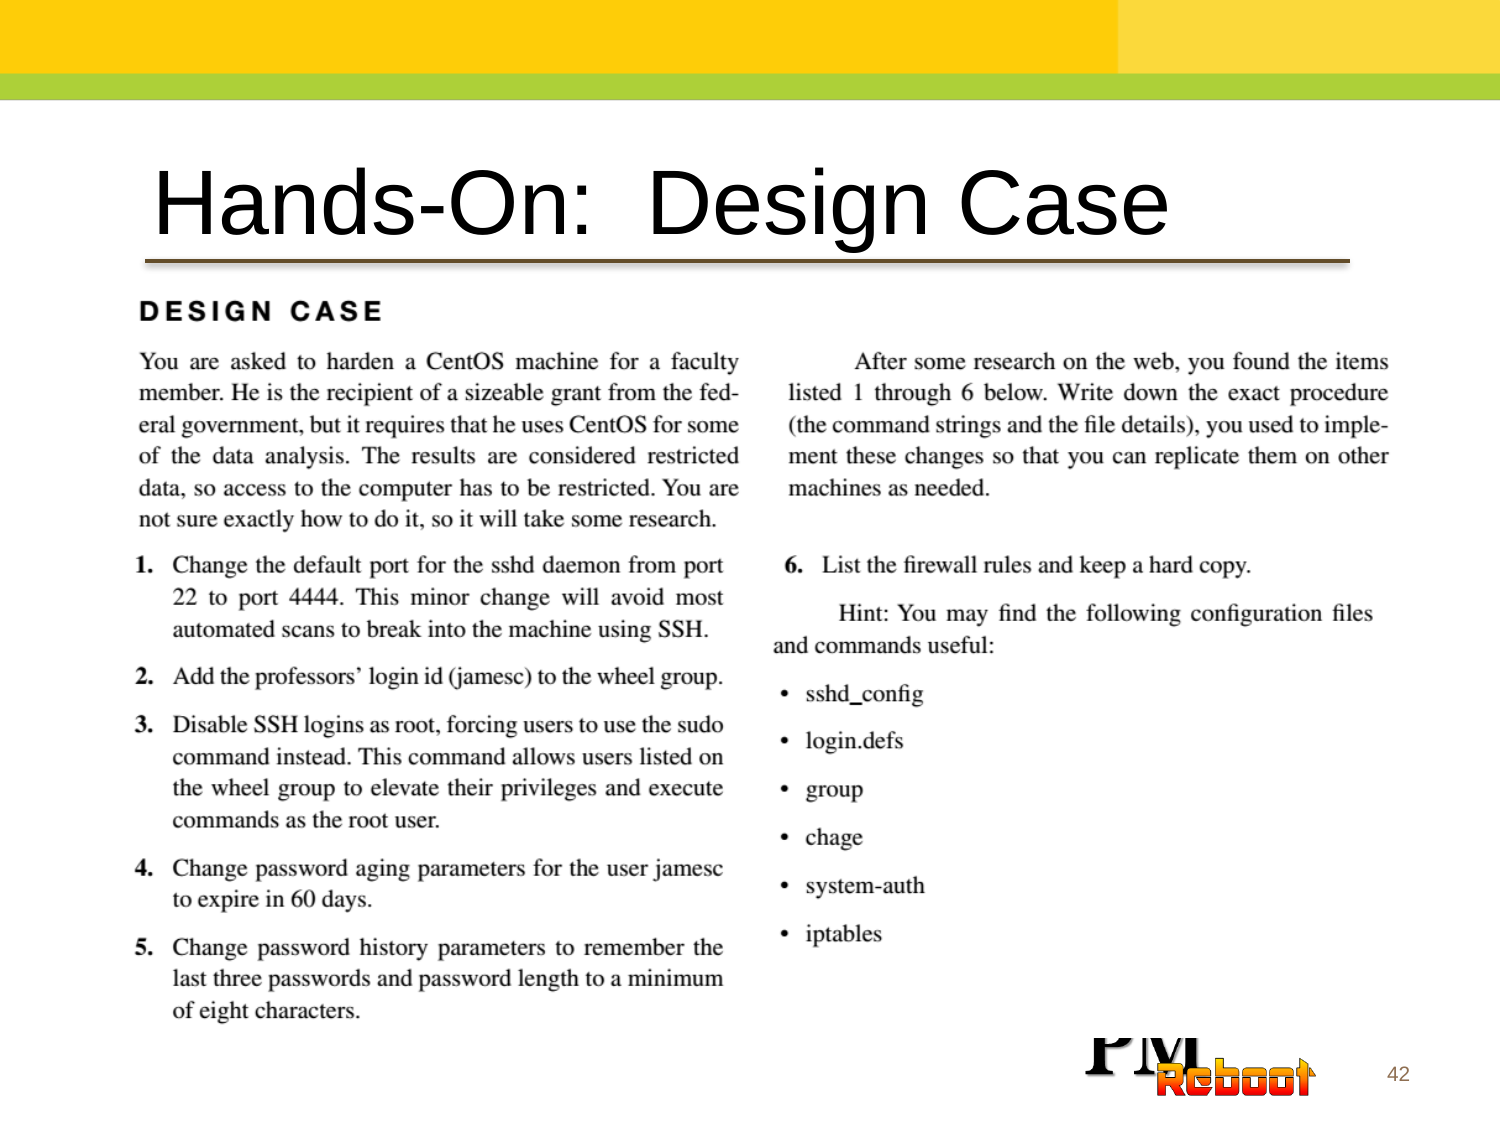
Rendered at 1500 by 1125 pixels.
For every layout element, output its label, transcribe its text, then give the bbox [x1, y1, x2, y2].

picture [0, 0, 1500, 1125]
title Hands-On: Design Case [137, 132, 1338, 263]
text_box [124, 280, 1401, 1039]
slide_number 42 [1074, 1042, 1425, 1103]
